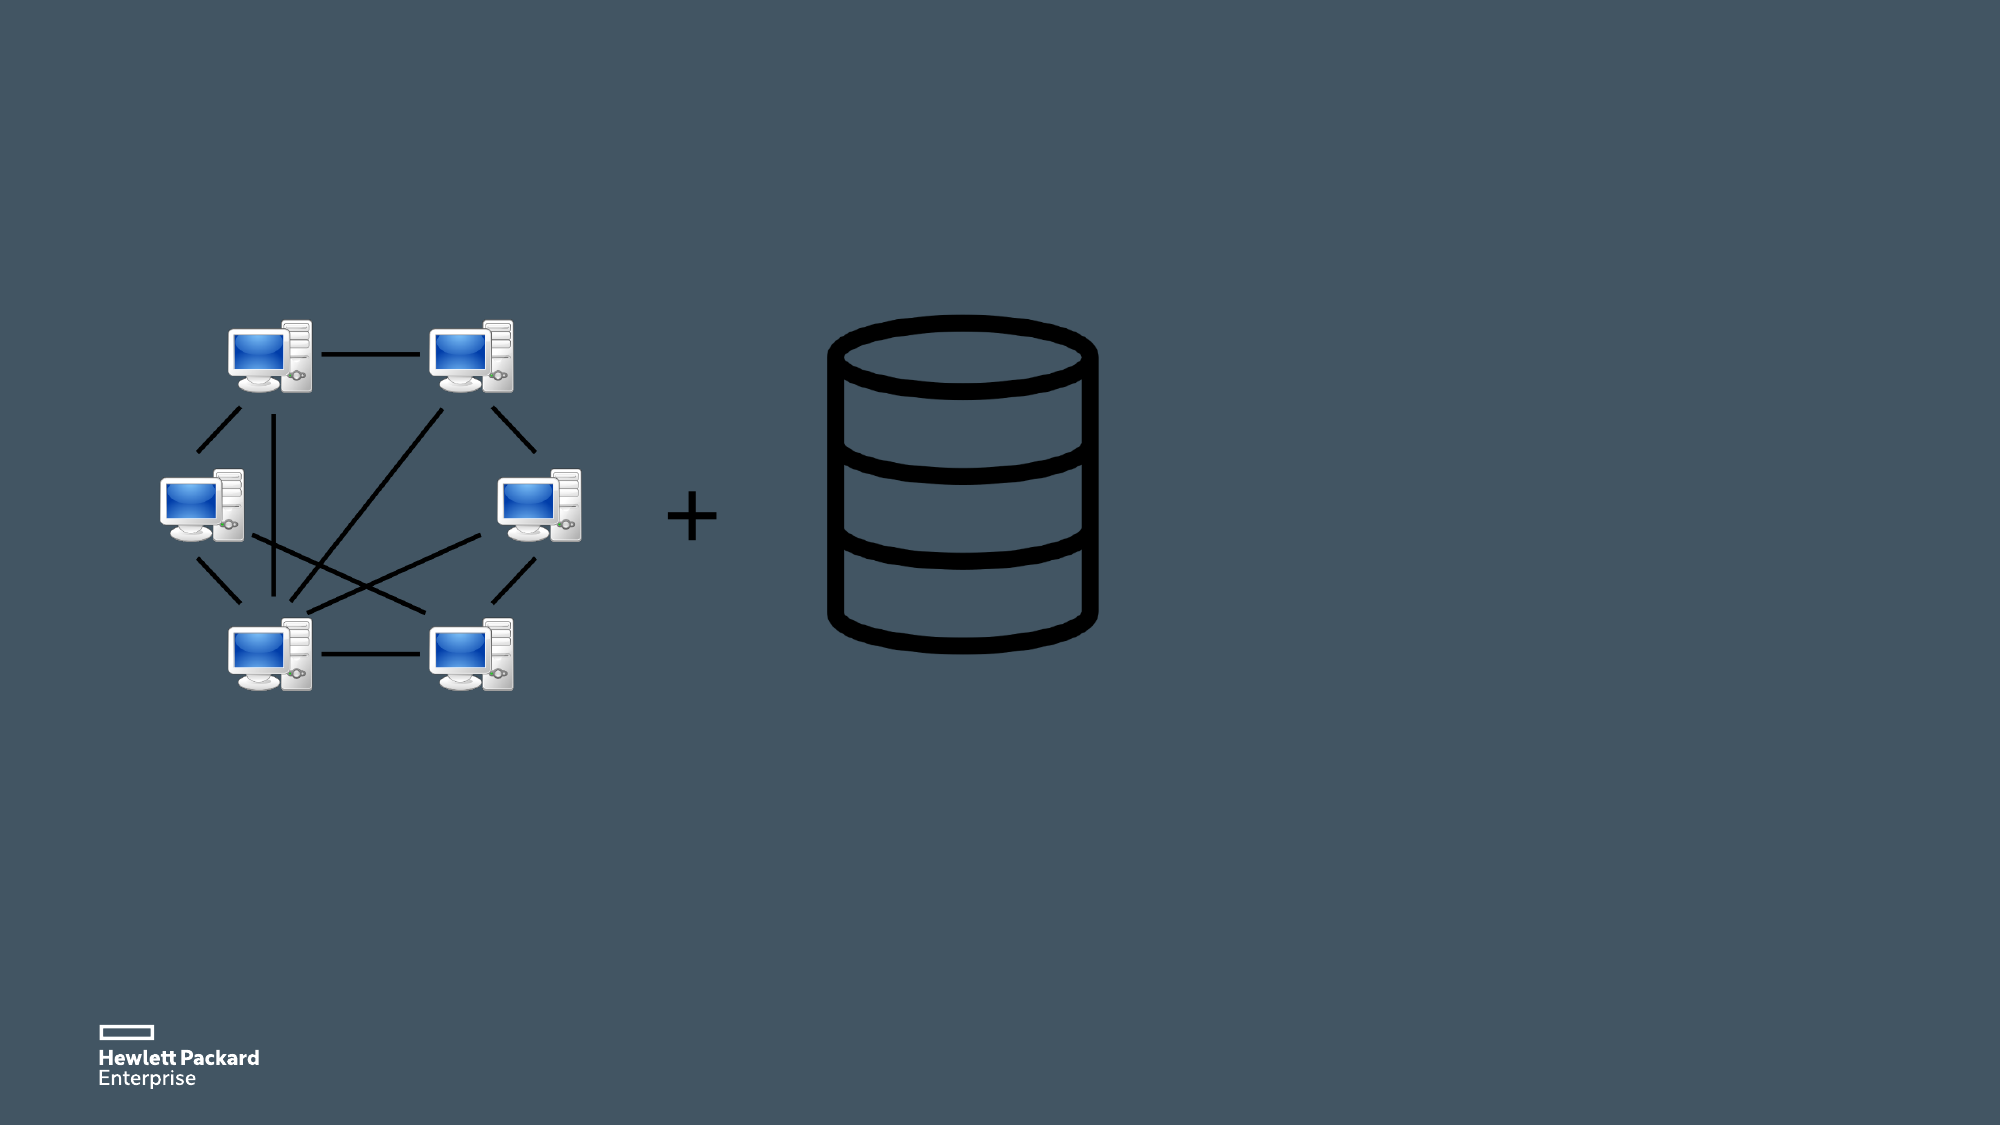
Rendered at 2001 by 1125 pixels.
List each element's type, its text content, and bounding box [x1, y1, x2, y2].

picture [92, 217, 649, 793]
picture [784, 306, 1141, 663]
text_box + [649, 442, 737, 569]
